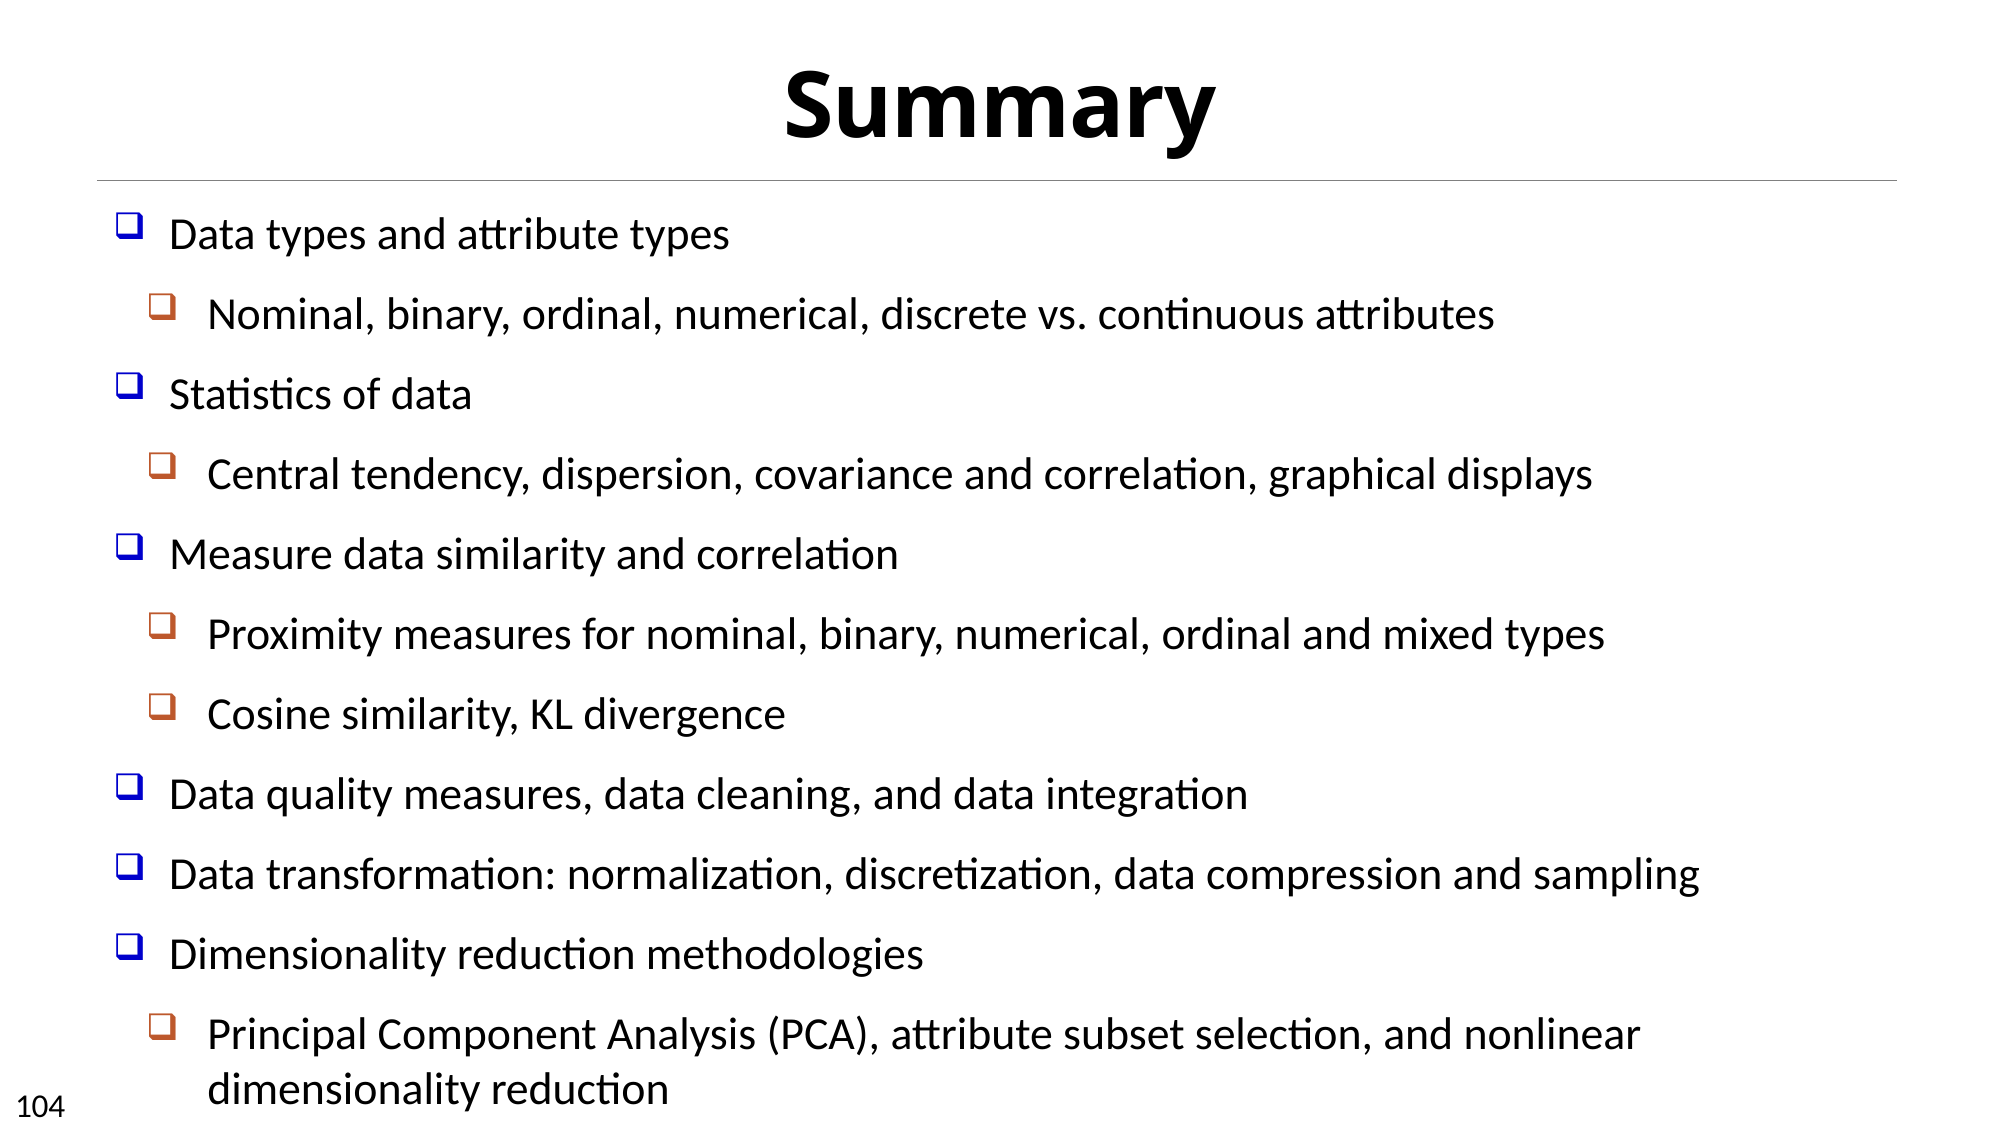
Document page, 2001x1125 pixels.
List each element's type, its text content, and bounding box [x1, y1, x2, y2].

list Data types and attribute types Nominal, binary, ordinal, numerical, discrete vs. continuous attributes Statistics of data Central tendency, dispersion, covariance and correlation, graphical displays Measure data similarity and correlation Proximity measures for nominal, binary, numerical, ordinal and mixed types Cosine similarity, KL divergence Data quality measures, data cleaning, and data integration Data transformation: normalization, discretization, data compression and sampling Dimensionality reduction methodologies Principal Component Analysis (PCA), attribute subset selection, and nonlinear dimensionality reduction [98, 196, 1902, 1114]
title Summary [425, 66, 1575, 154]
